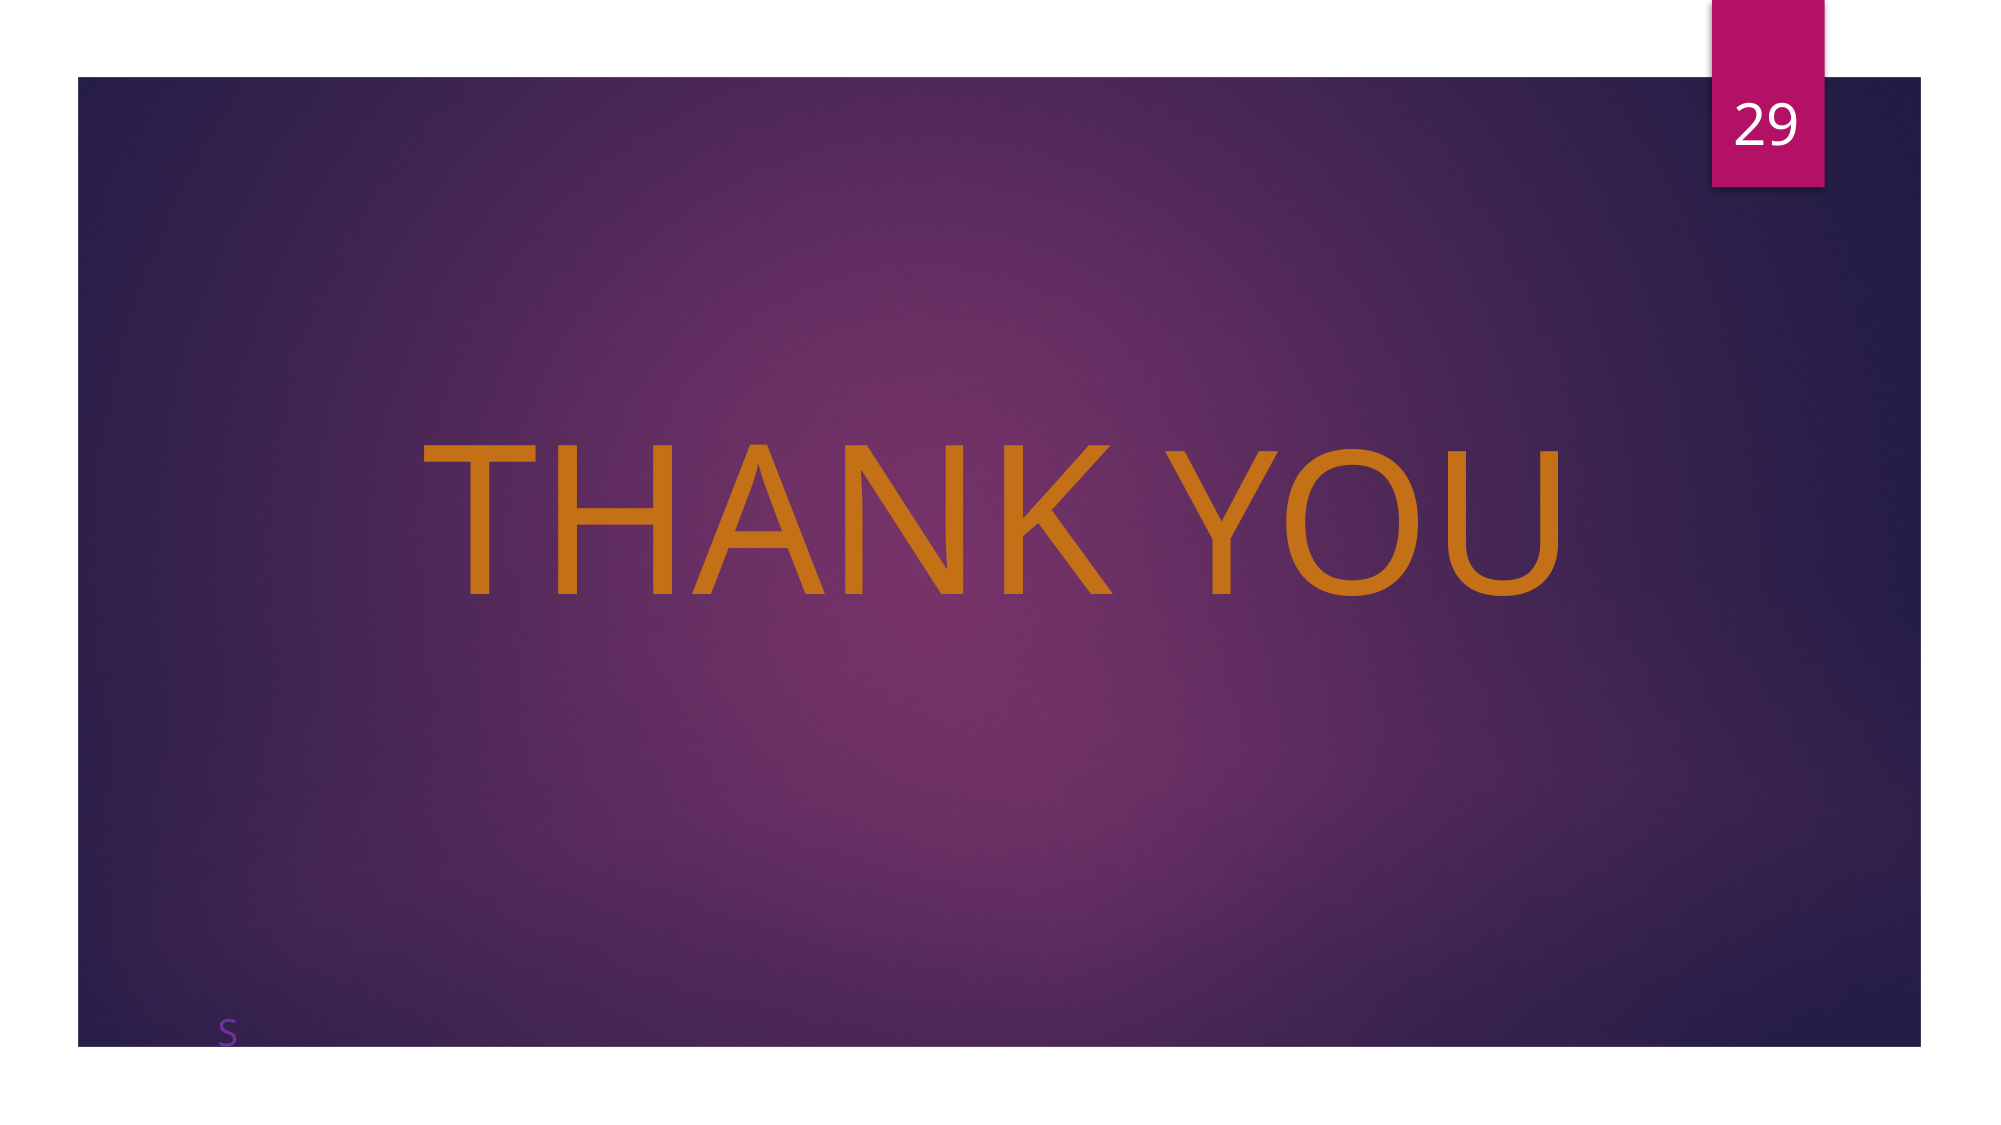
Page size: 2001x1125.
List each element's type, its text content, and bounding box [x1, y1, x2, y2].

subtitle S [202, 1001, 1651, 1125]
title THANK YOU [211, 232, 1789, 645]
slide_number 29 [1698, 48, 1836, 175]
